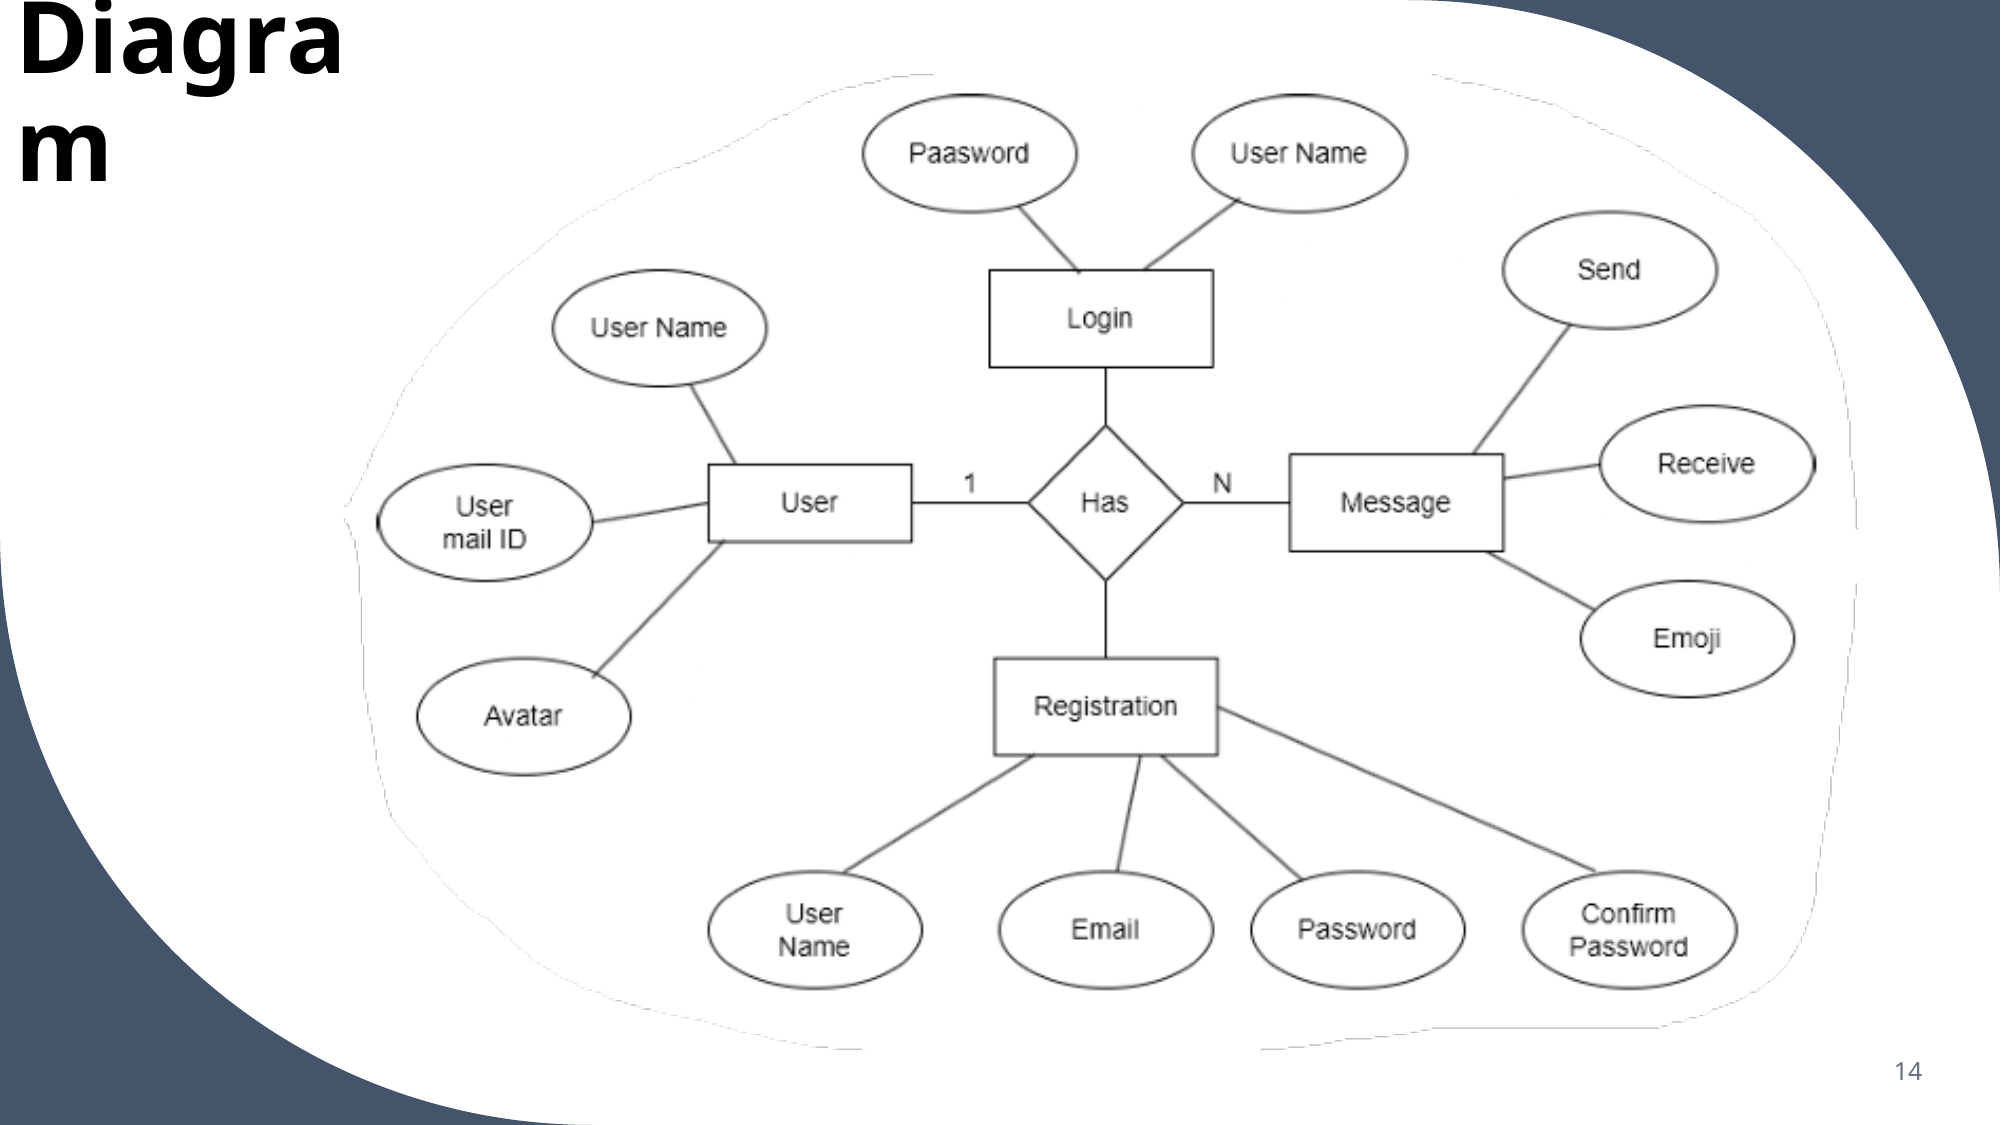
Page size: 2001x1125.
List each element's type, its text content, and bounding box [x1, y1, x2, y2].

picture [343, 73, 1859, 1052]
slide_number 14 [1665, 1042, 1938, 1103]
title E-R Diagram [0, 0, 447, 211]
